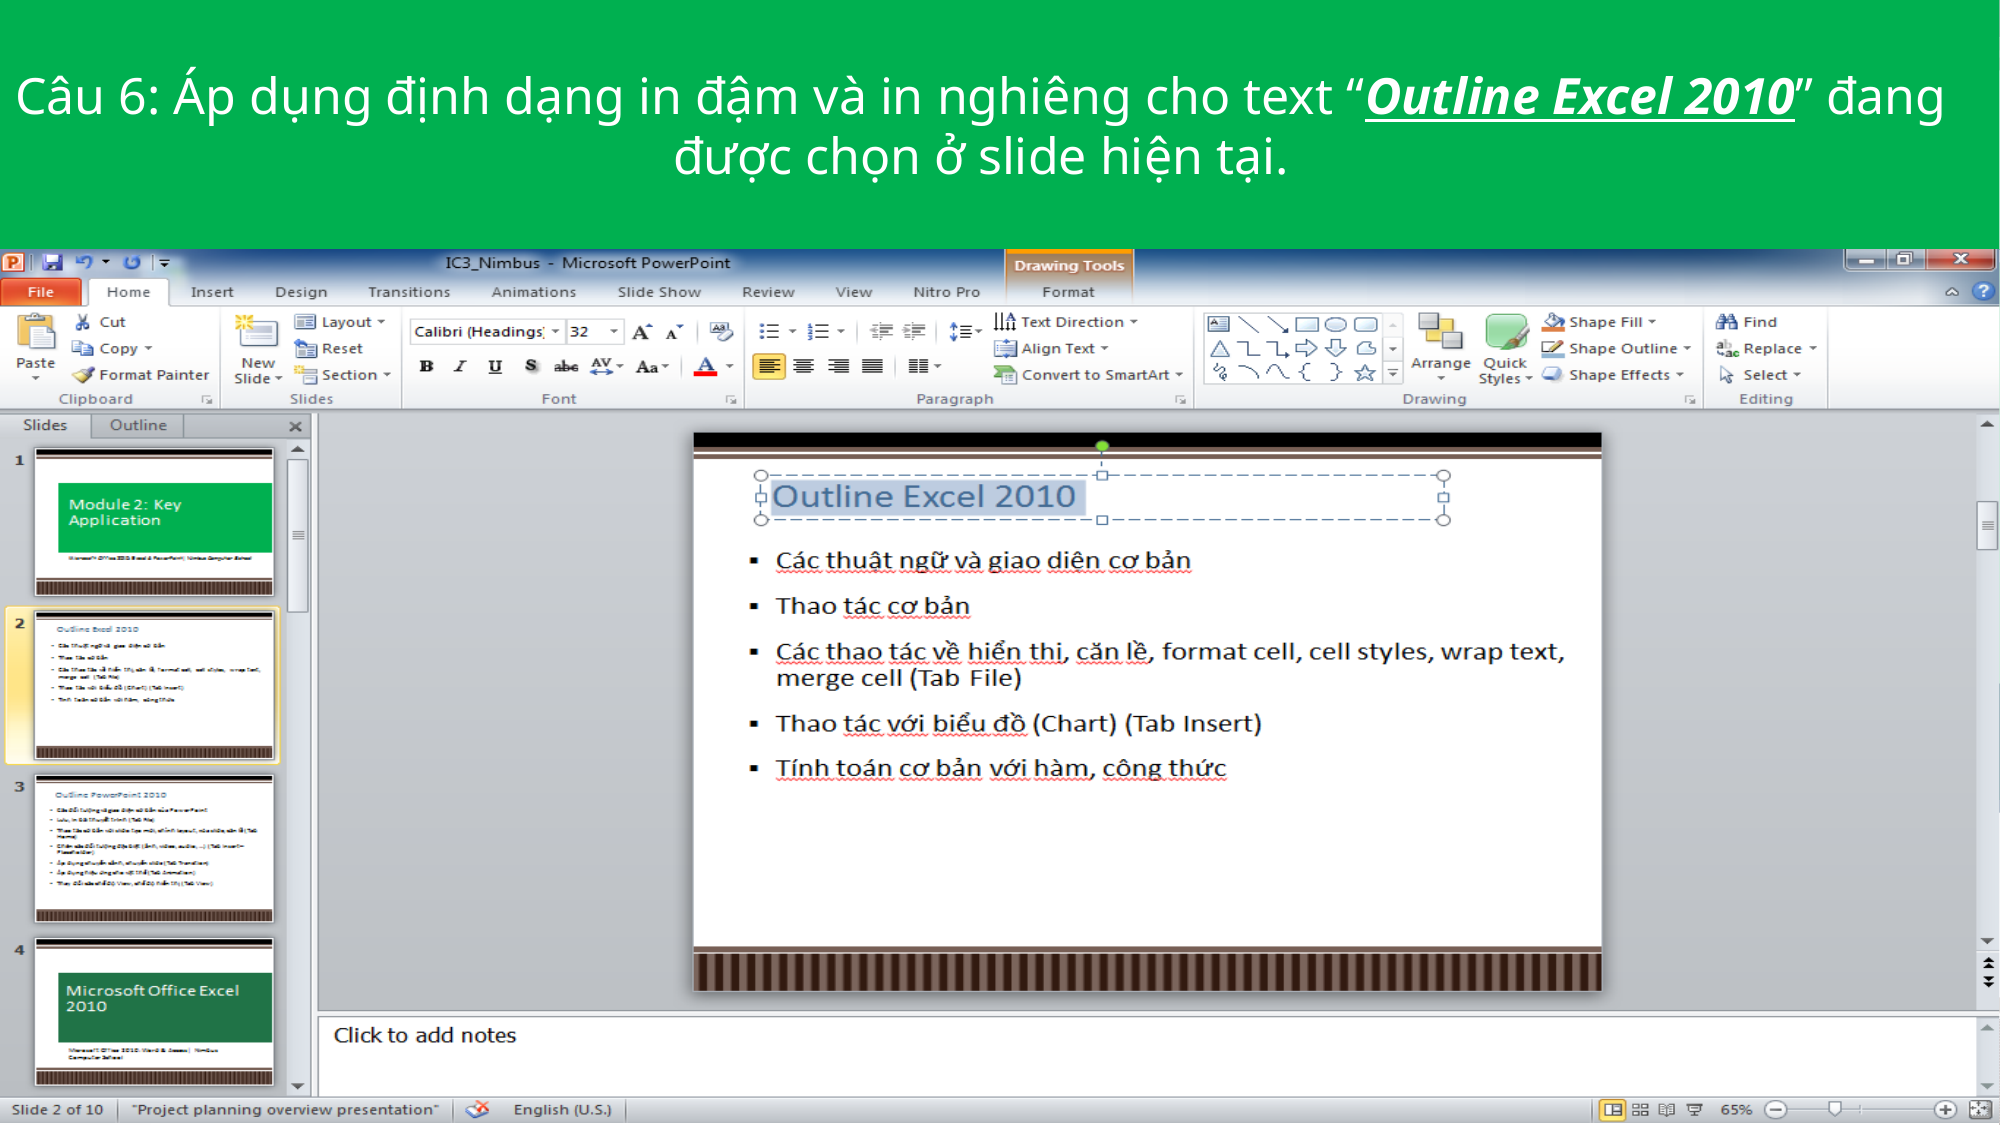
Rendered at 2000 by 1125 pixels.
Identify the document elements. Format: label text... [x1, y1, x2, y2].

picture [0, 249, 2000, 1125]
text_box Câu 6: Áp dụng định dạng in đậm và in nghiêng cho text “Outline Excel 2010” đang được chọn ở slide hiện tại. [0, 57, 1963, 193]
text_box [0, 0, 2000, 249]
